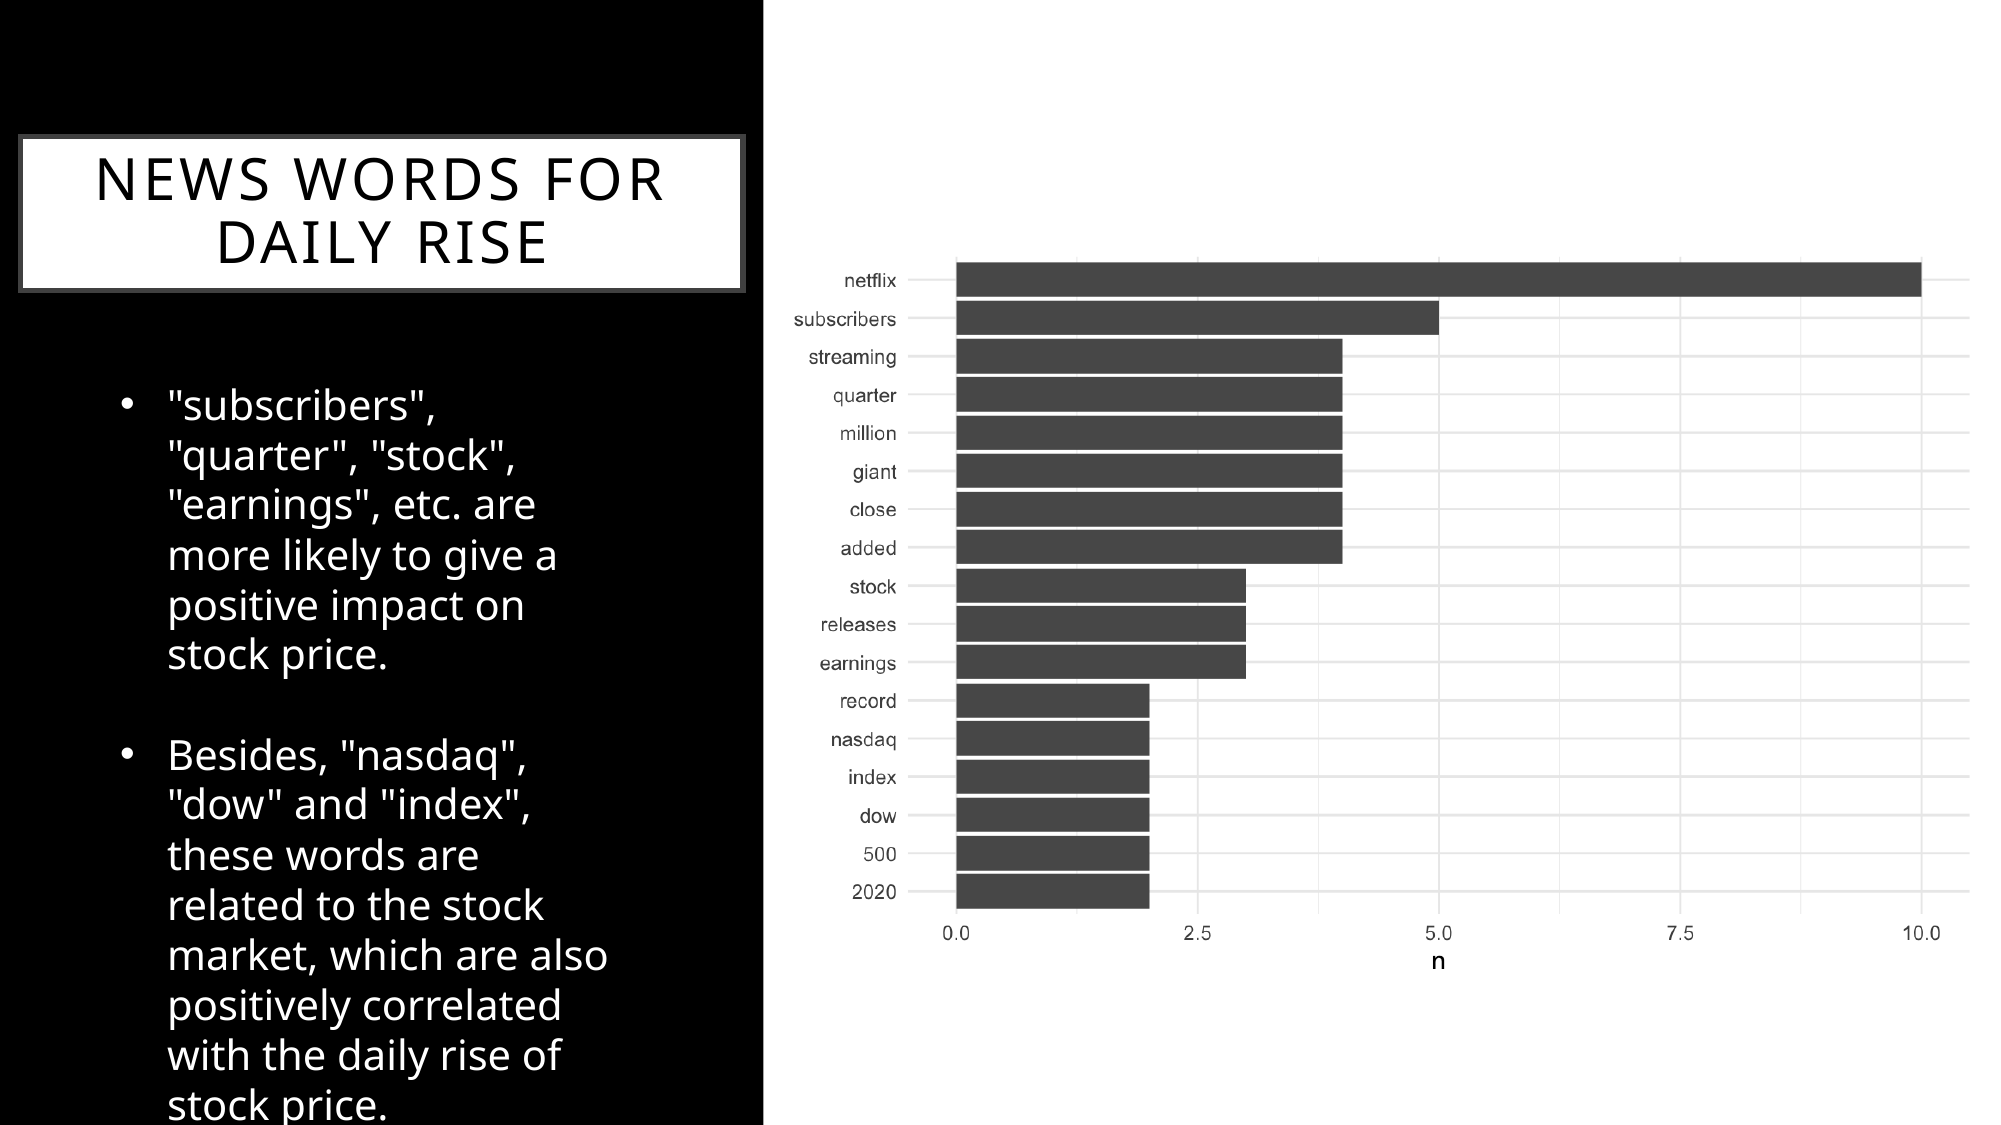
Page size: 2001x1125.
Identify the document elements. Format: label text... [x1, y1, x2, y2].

text_box [0, 0, 764, 1125]
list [781, 244, 1982, 986]
text_box "subscribers", "quarter", "stock", "earnings", etc. are more likely to give a positive impact on stock price. Besides, "nasdaq", "dow" and "index", these words are related to the stock market, which are also positively correlated with the daily rise of stock price. [105, 370, 639, 1125]
text_box [764, 0, 2000, 1125]
title News words for Daily Rise [18, 134, 746, 293]
